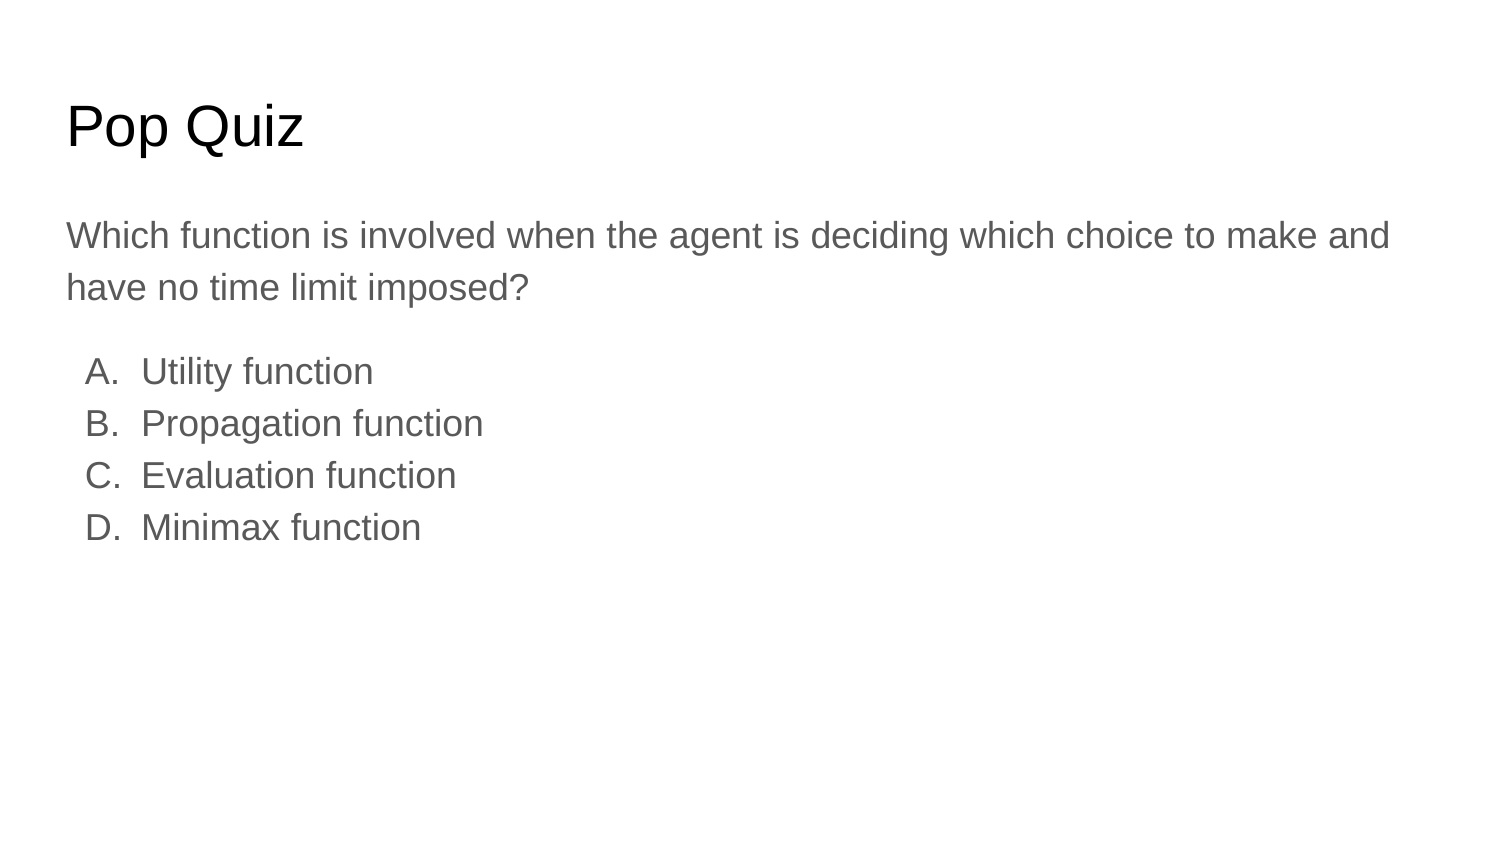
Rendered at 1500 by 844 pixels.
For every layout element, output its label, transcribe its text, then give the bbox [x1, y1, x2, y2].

title Pop Quiz [51, 72, 1449, 167]
list Which function is involved when the agent is deciding which choice to make and have no time limit imposed? Utility function Propagation function Evaluation function Minimax function [51, 189, 1449, 750]
